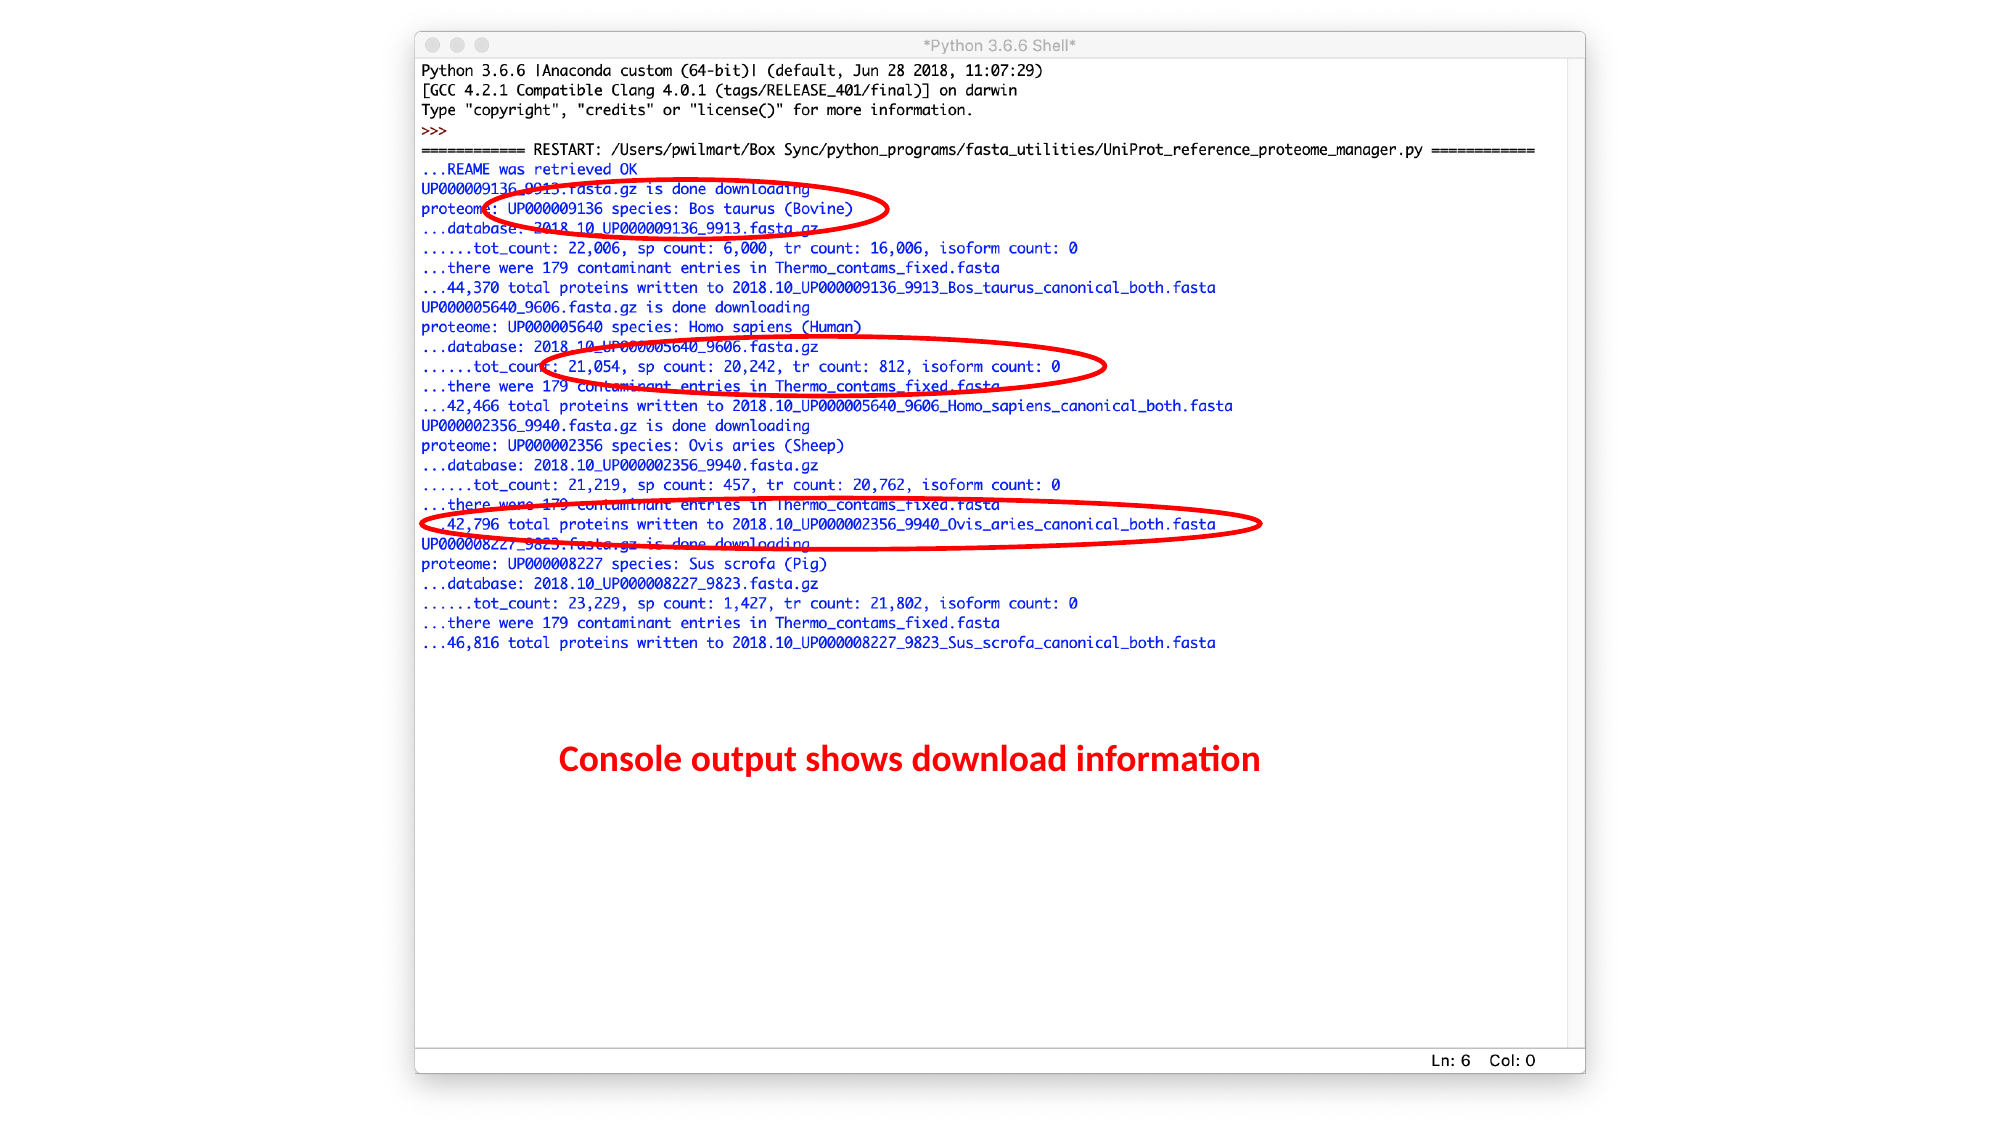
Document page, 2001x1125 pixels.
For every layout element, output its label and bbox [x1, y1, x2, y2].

picture [373, 0, 1627, 1125]
